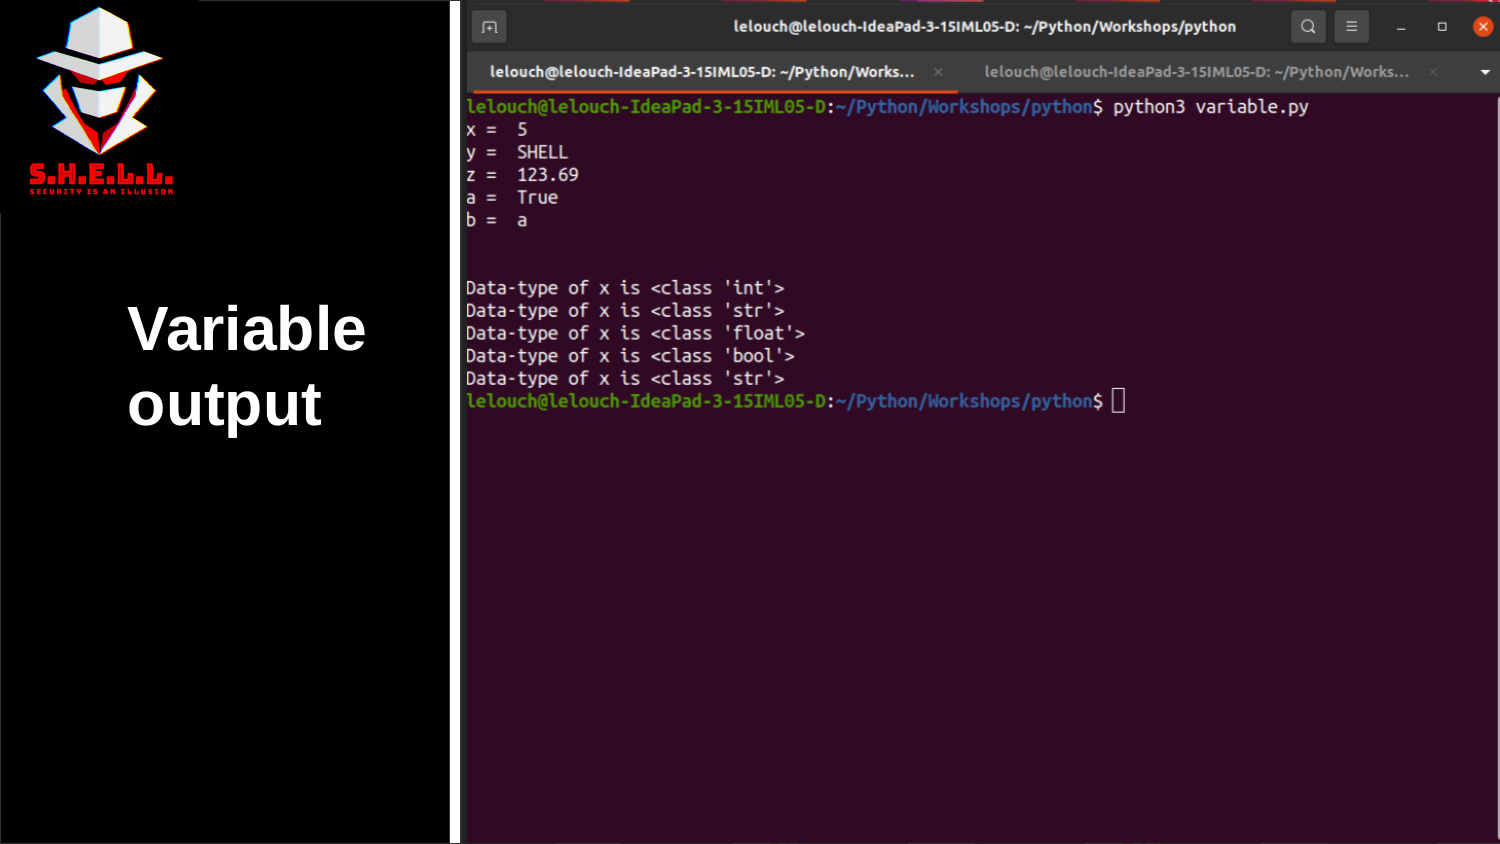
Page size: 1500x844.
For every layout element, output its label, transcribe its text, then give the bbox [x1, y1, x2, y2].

text_box [449, 0, 461, 273]
text_box [449, 453, 461, 844]
picture [466, 0, 1500, 844]
picture [0, 0, 200, 213]
text_box [0, 0, 449, 844]
text_box Variable output [112, 273, 461, 453]
